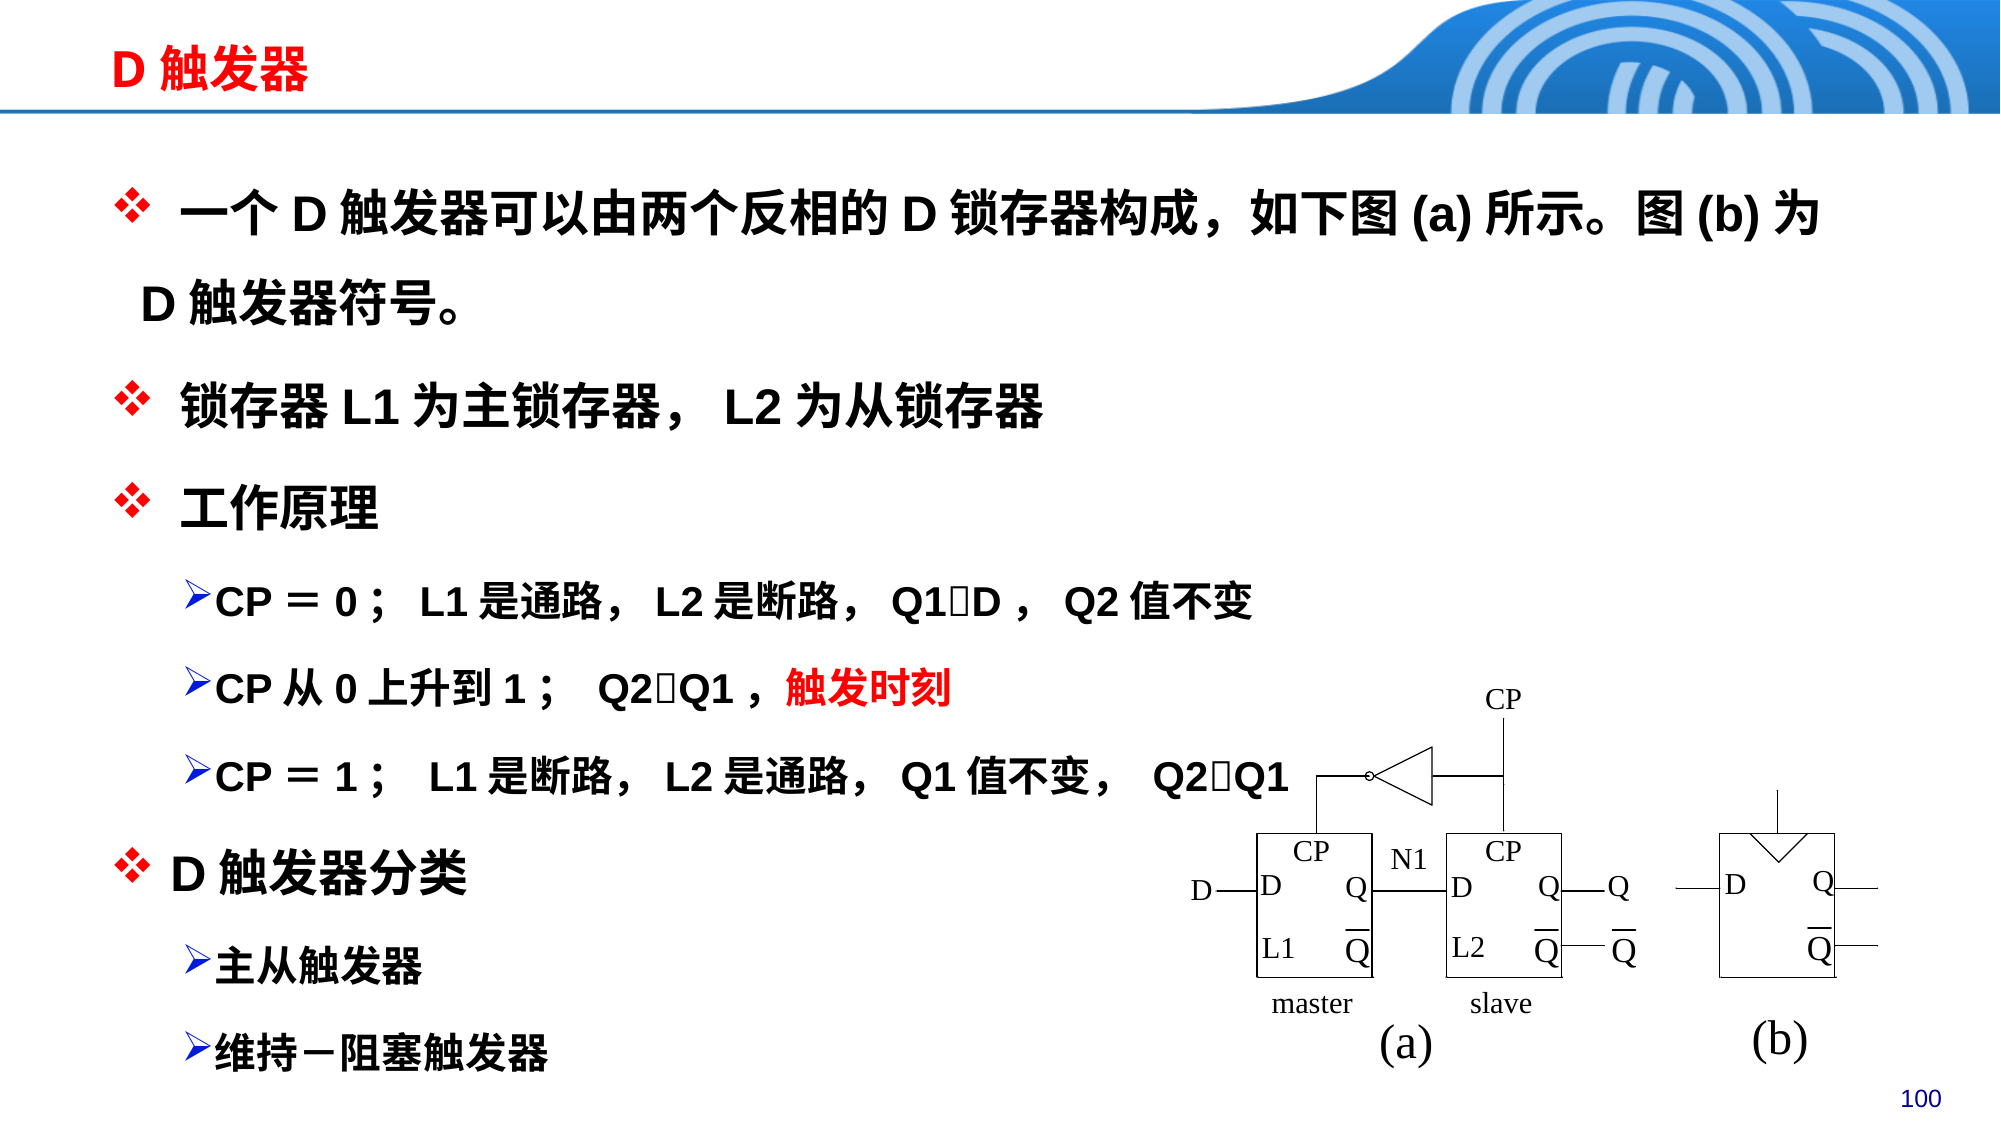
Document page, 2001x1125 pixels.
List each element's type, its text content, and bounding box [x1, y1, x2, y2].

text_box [1122, 680, 1903, 1076]
picture [0, 0, 2000, 114]
title D触发器 [99, 40, 964, 103]
list 一个D触发器可以由两个反相的D锁存器构成，如下图(a)所示。图(b)为D触发器符号。 锁存器L1为主锁存器，L2为从锁存器 工作原理 CP＝0；L1是通路，L2是断路，Q1D，Q2值不变 CP从0上升到1； Q2Q1，触发时刻 CP＝1； L1是断路，L2是通路，Q1值不变， Q2Q1 D触发器分类 主从触发器 维持－阻塞触发器 [99, 147, 1840, 1125]
